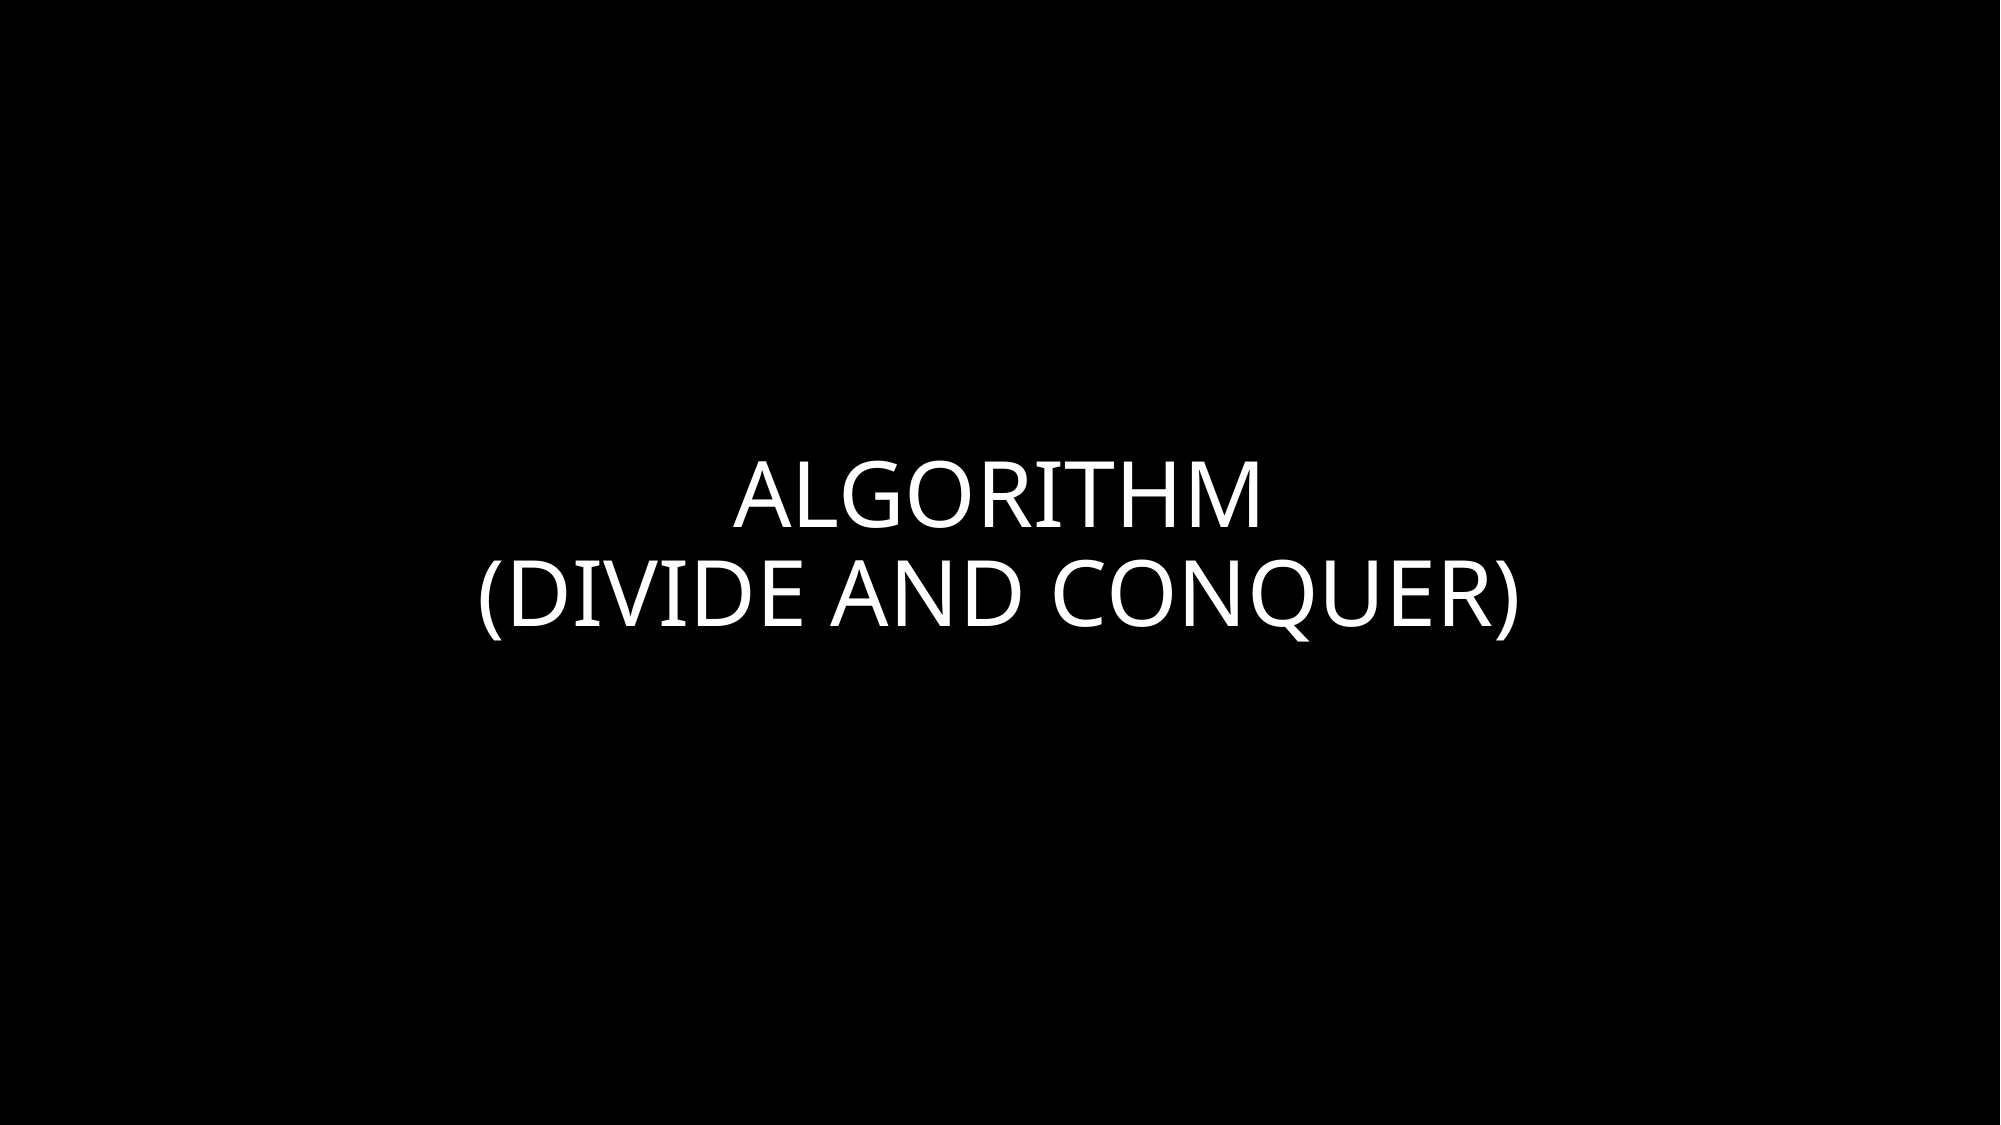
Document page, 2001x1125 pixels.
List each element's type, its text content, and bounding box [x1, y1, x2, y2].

title ALGORITHM (DIVIDE AND CONQUER) [137, 438, 1863, 657]
